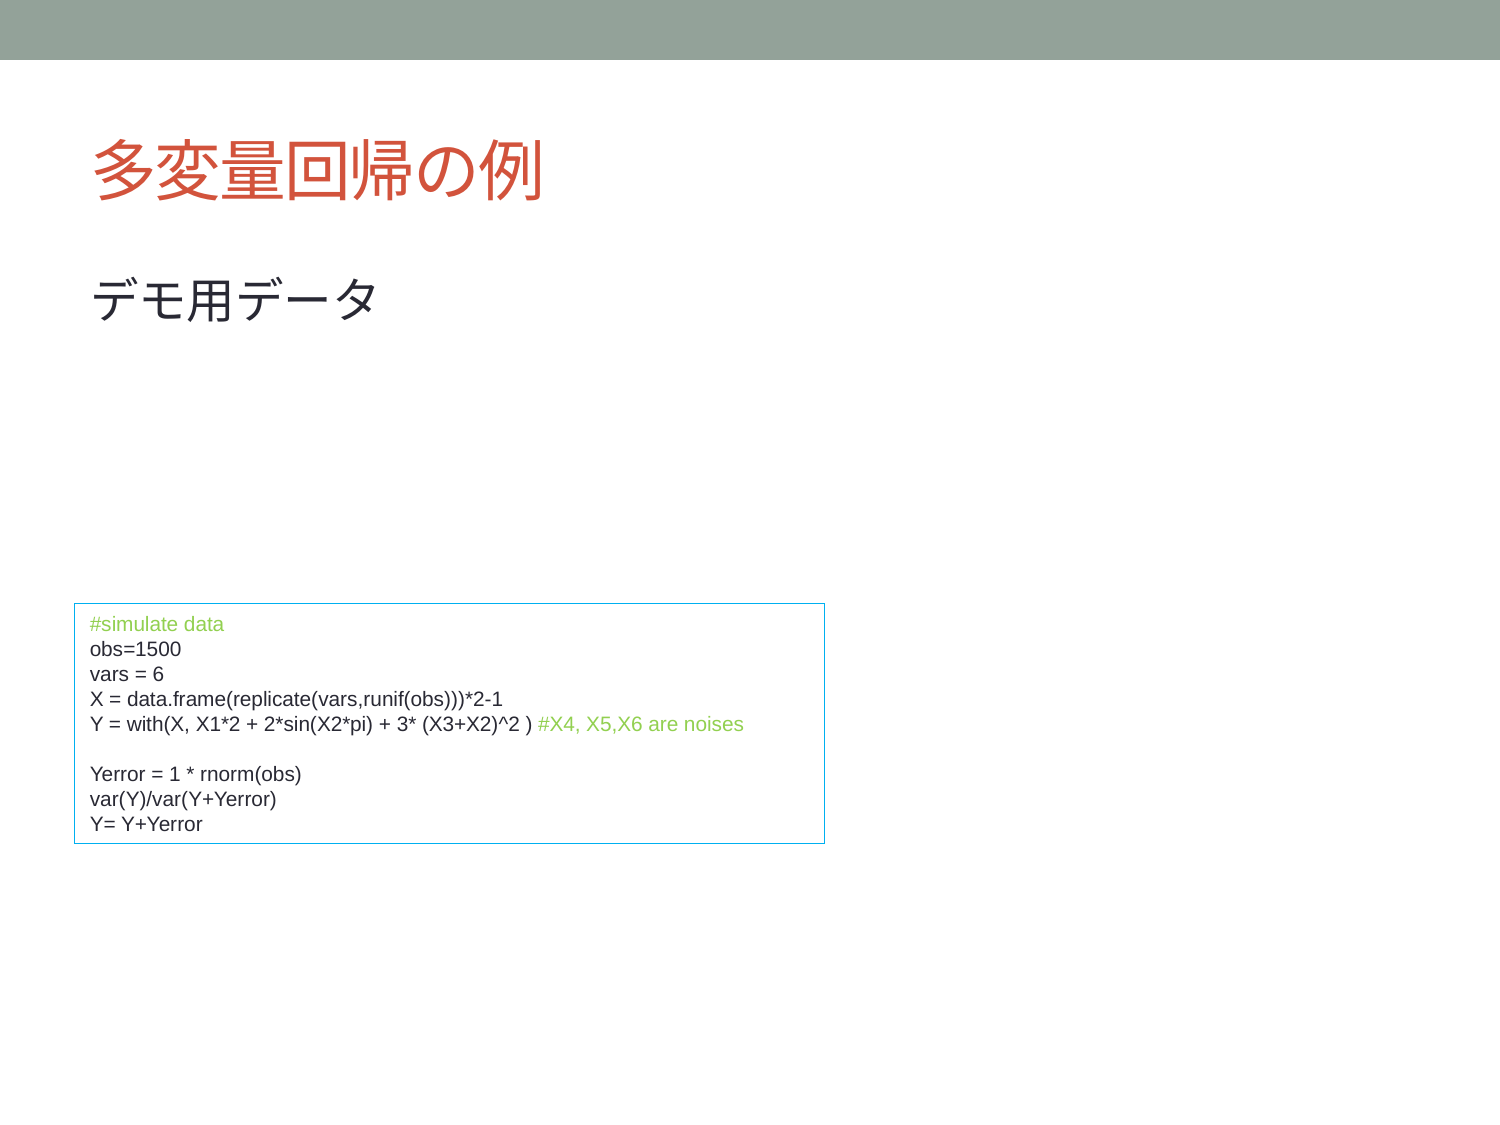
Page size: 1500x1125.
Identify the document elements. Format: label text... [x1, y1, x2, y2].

title 多変量回帰の例 [75, 87, 1425, 250]
text_box #simulate data obs=1500 vars = 6 X = data.frame(replicate(vars,runif(obs)))*2-1 Y = with(X, X1*2 + 2*sin(X2*pi) + 3* (X3+X2)^2 ) #X4, X5,X6 are noises Yerror = 1 * rnorm(obs) var(Y)/var(Y+Yerror) Y= Y+Yerror [74, 603, 825, 844]
